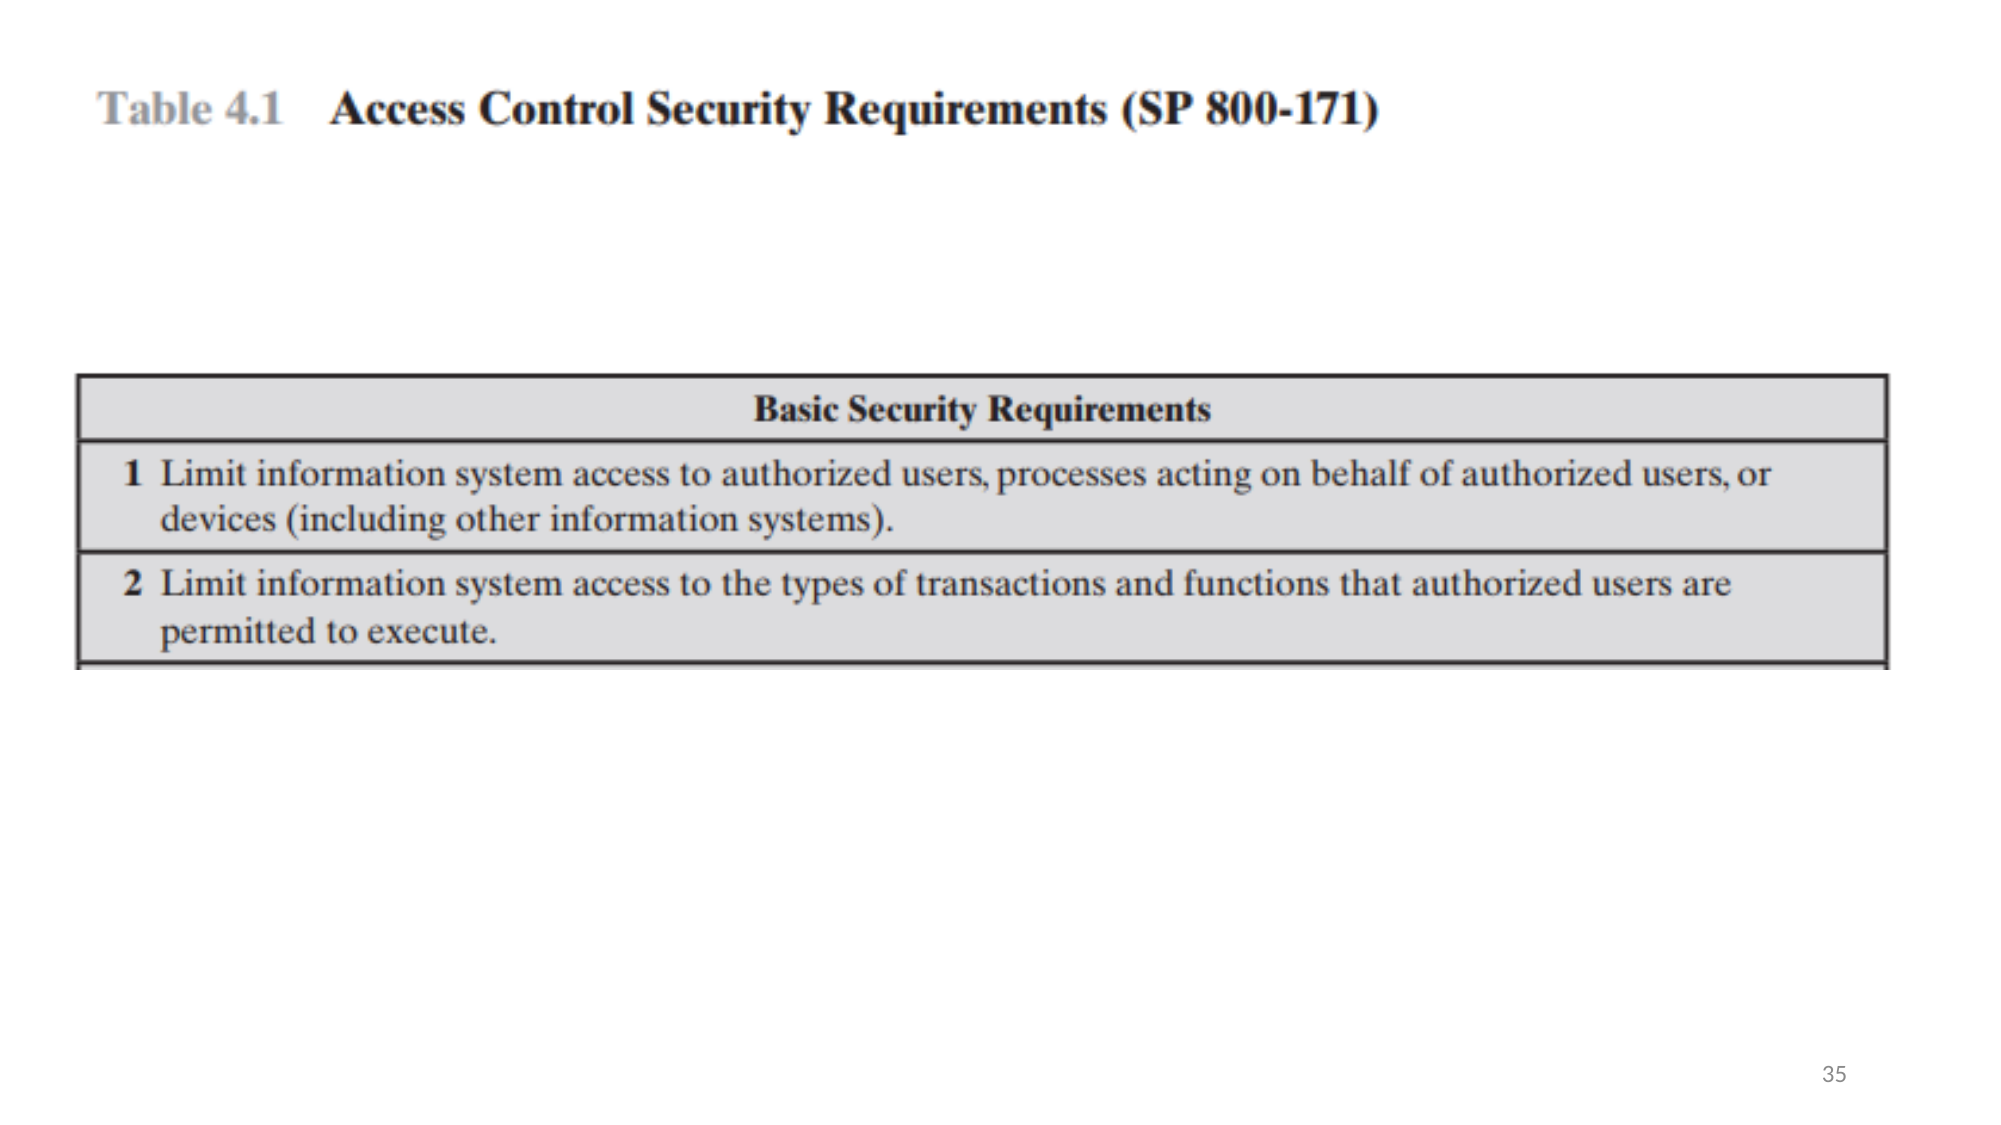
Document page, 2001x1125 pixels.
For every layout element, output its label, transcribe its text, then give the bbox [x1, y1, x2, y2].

picture [68, 366, 1896, 670]
picture [86, 76, 1388, 144]
slide_number 35 [1412, 1042, 1863, 1103]
